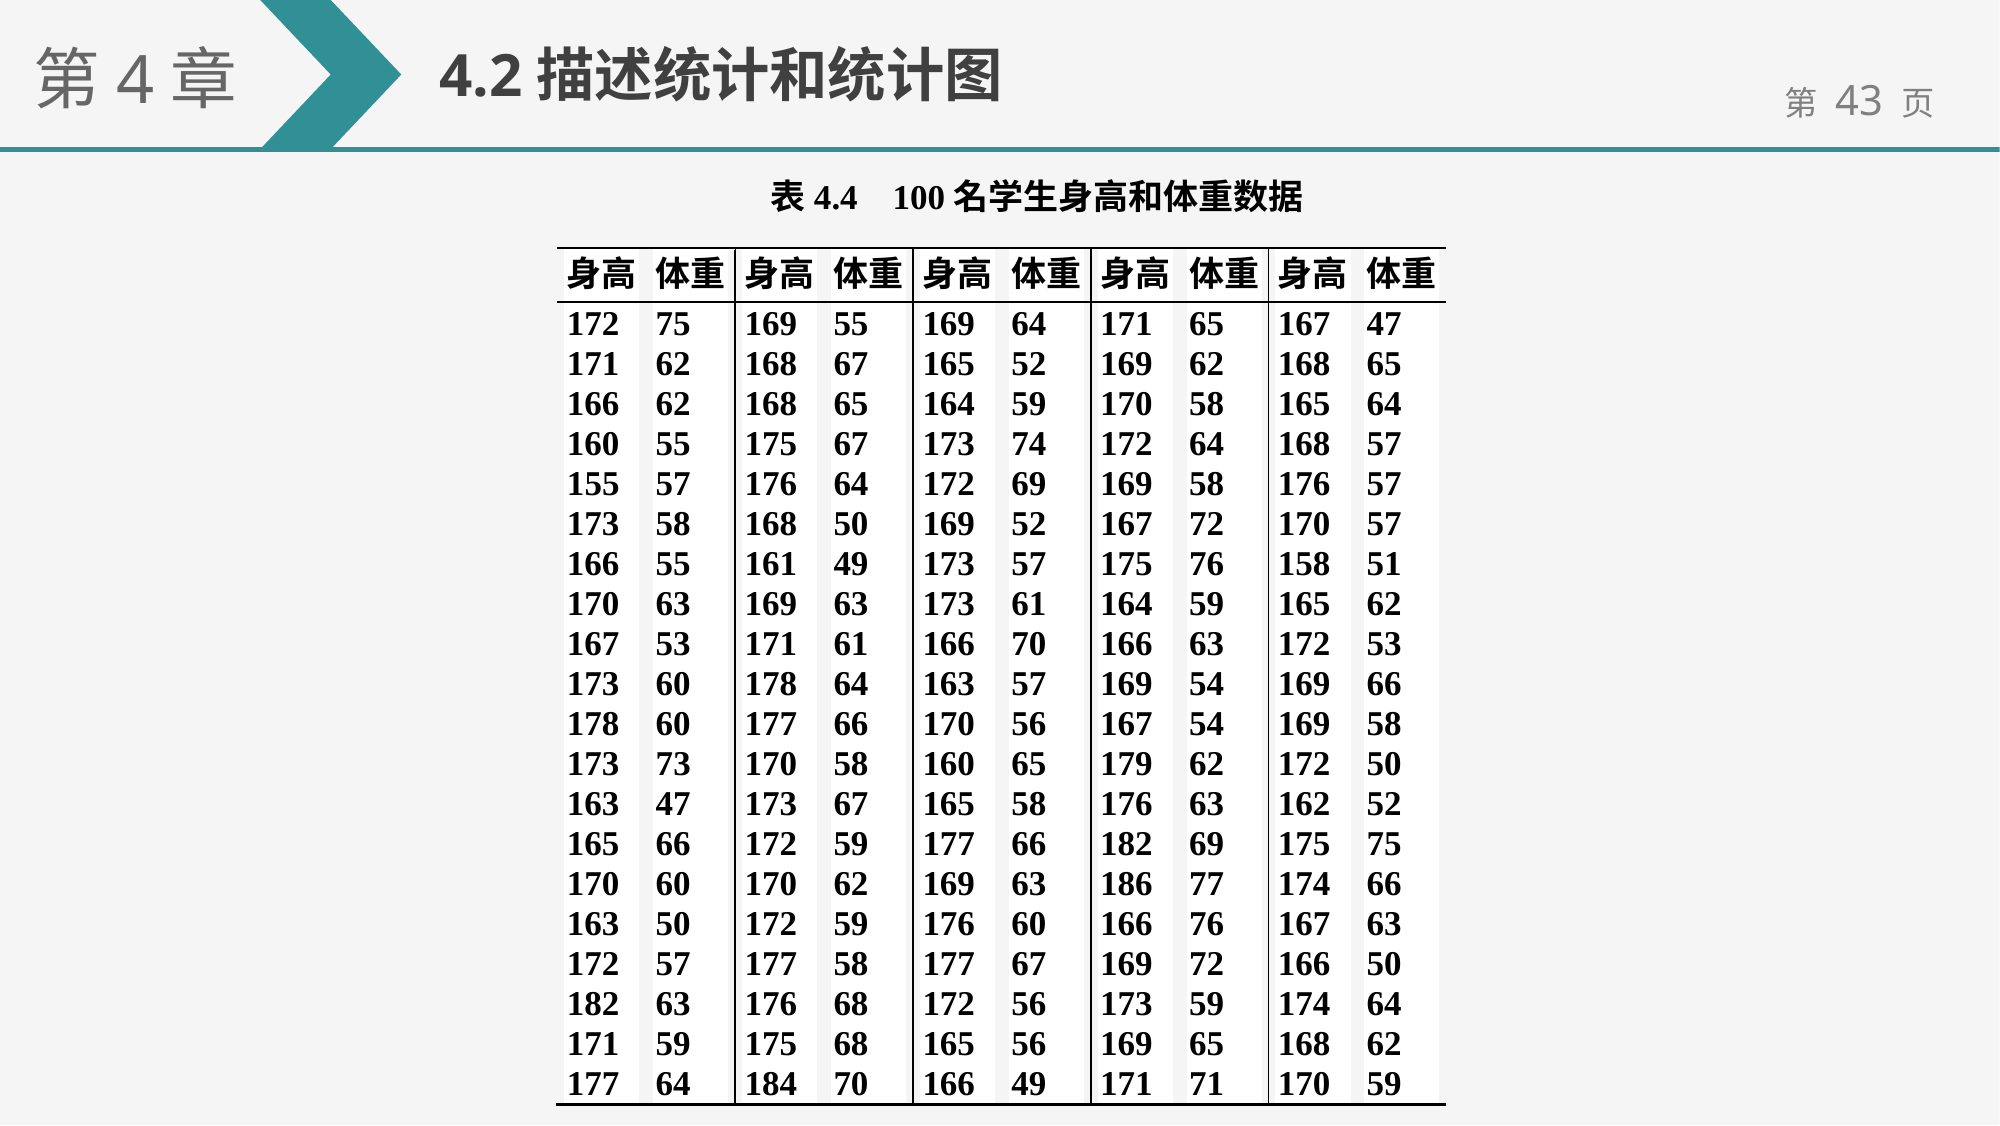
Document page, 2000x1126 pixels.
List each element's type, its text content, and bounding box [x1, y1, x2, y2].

text_box 4.2描述统计和统计图 [424, 31, 1366, 116]
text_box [196, 157, 1804, 1126]
text_box 第4章 [19, 29, 253, 125]
text_box [258, 0, 403, 148]
